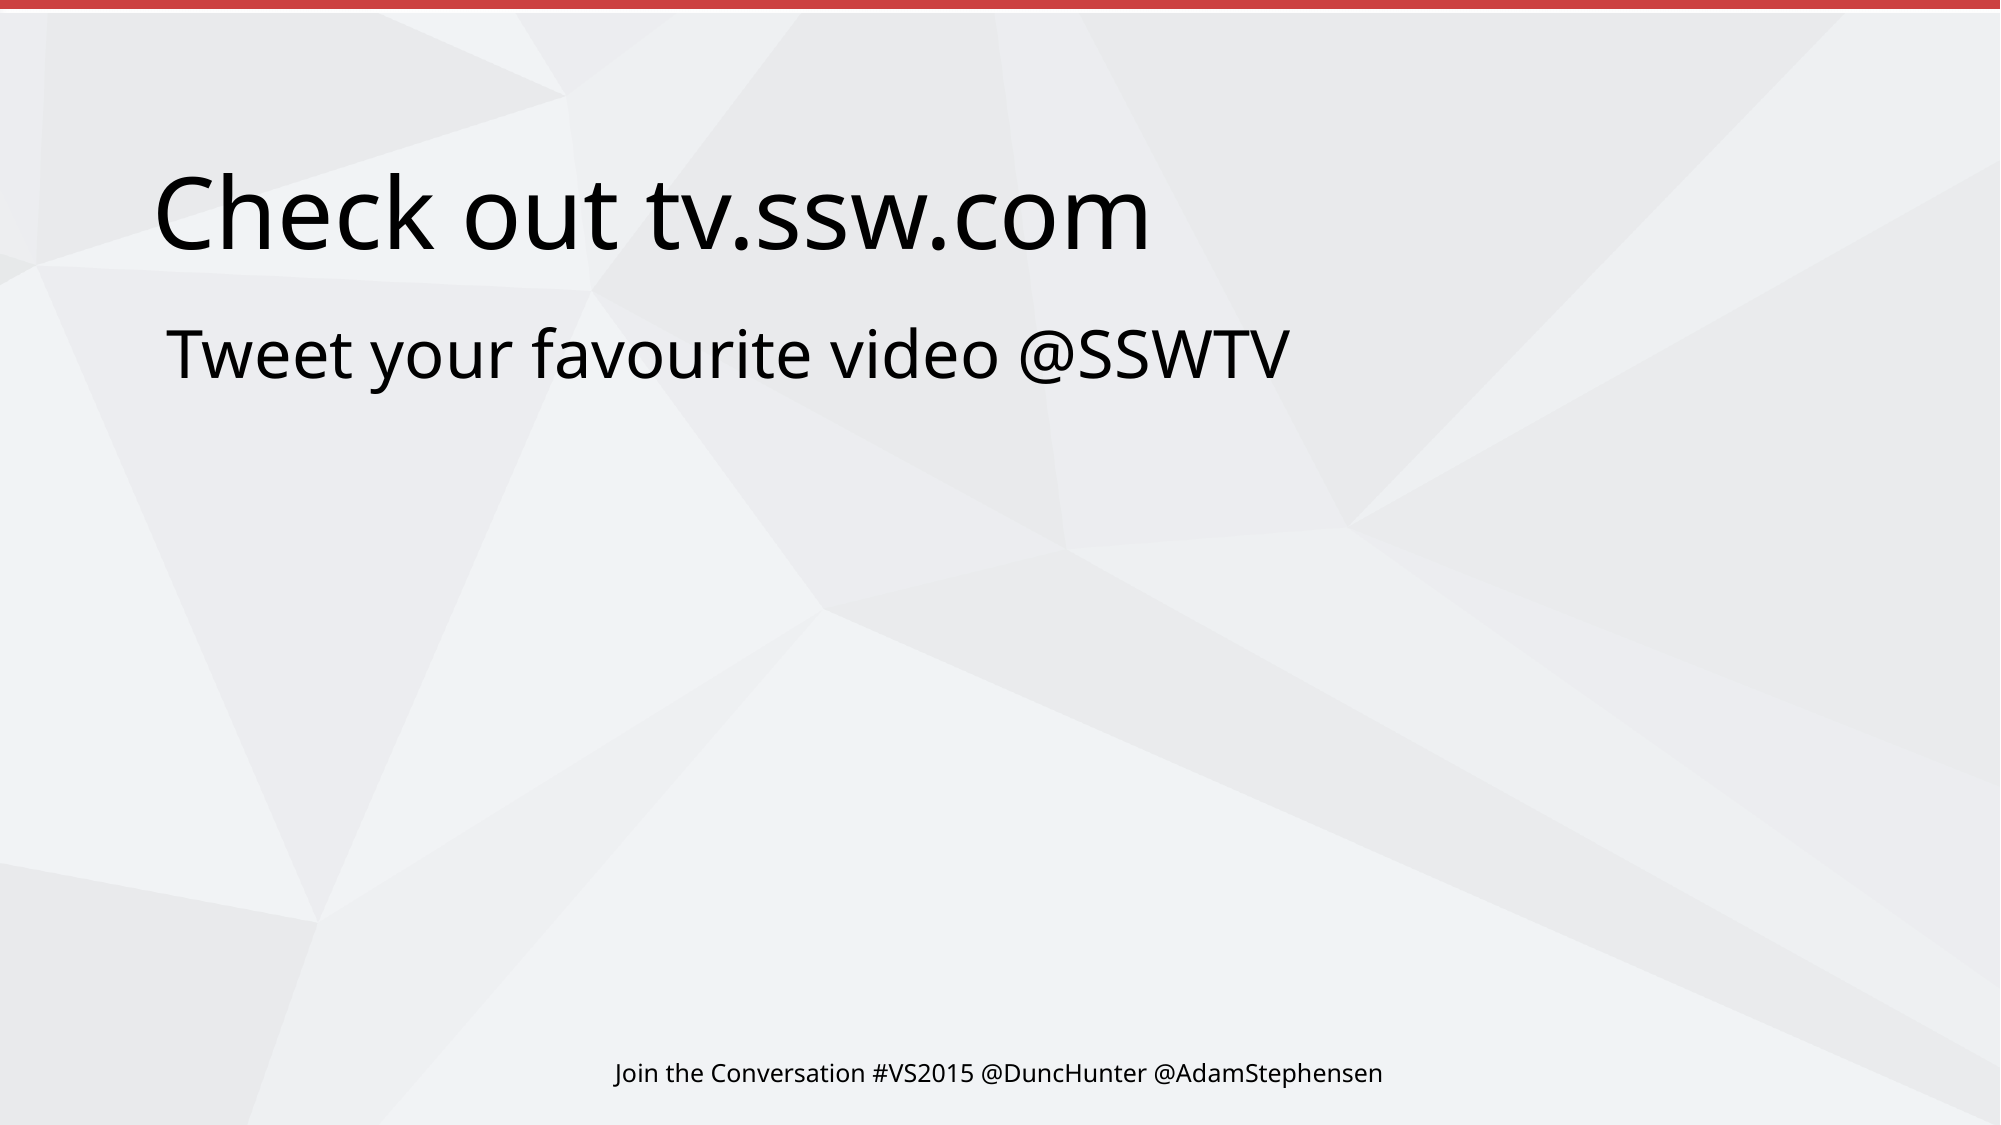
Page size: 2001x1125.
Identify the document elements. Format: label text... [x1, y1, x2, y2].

footer Join the Conversation #VS2015 @DuncHunter @AdamStephensen [123, 1042, 1877, 1103]
text_box package.json { "version": "0.0.0", "name": "", "devDependencies": { "grunt": "0.4.5", "grunt-beautify": "0.1.1", "grunt-jslint": "1.1.12", "grunt-bower-task": "0.4.0" } } [0, 13, 2000, 1125]
list Tweet your favourite video @SSWTV [136, 264, 1890, 1047]
title Check out tv.ssw.com [123, 60, 1877, 278]
